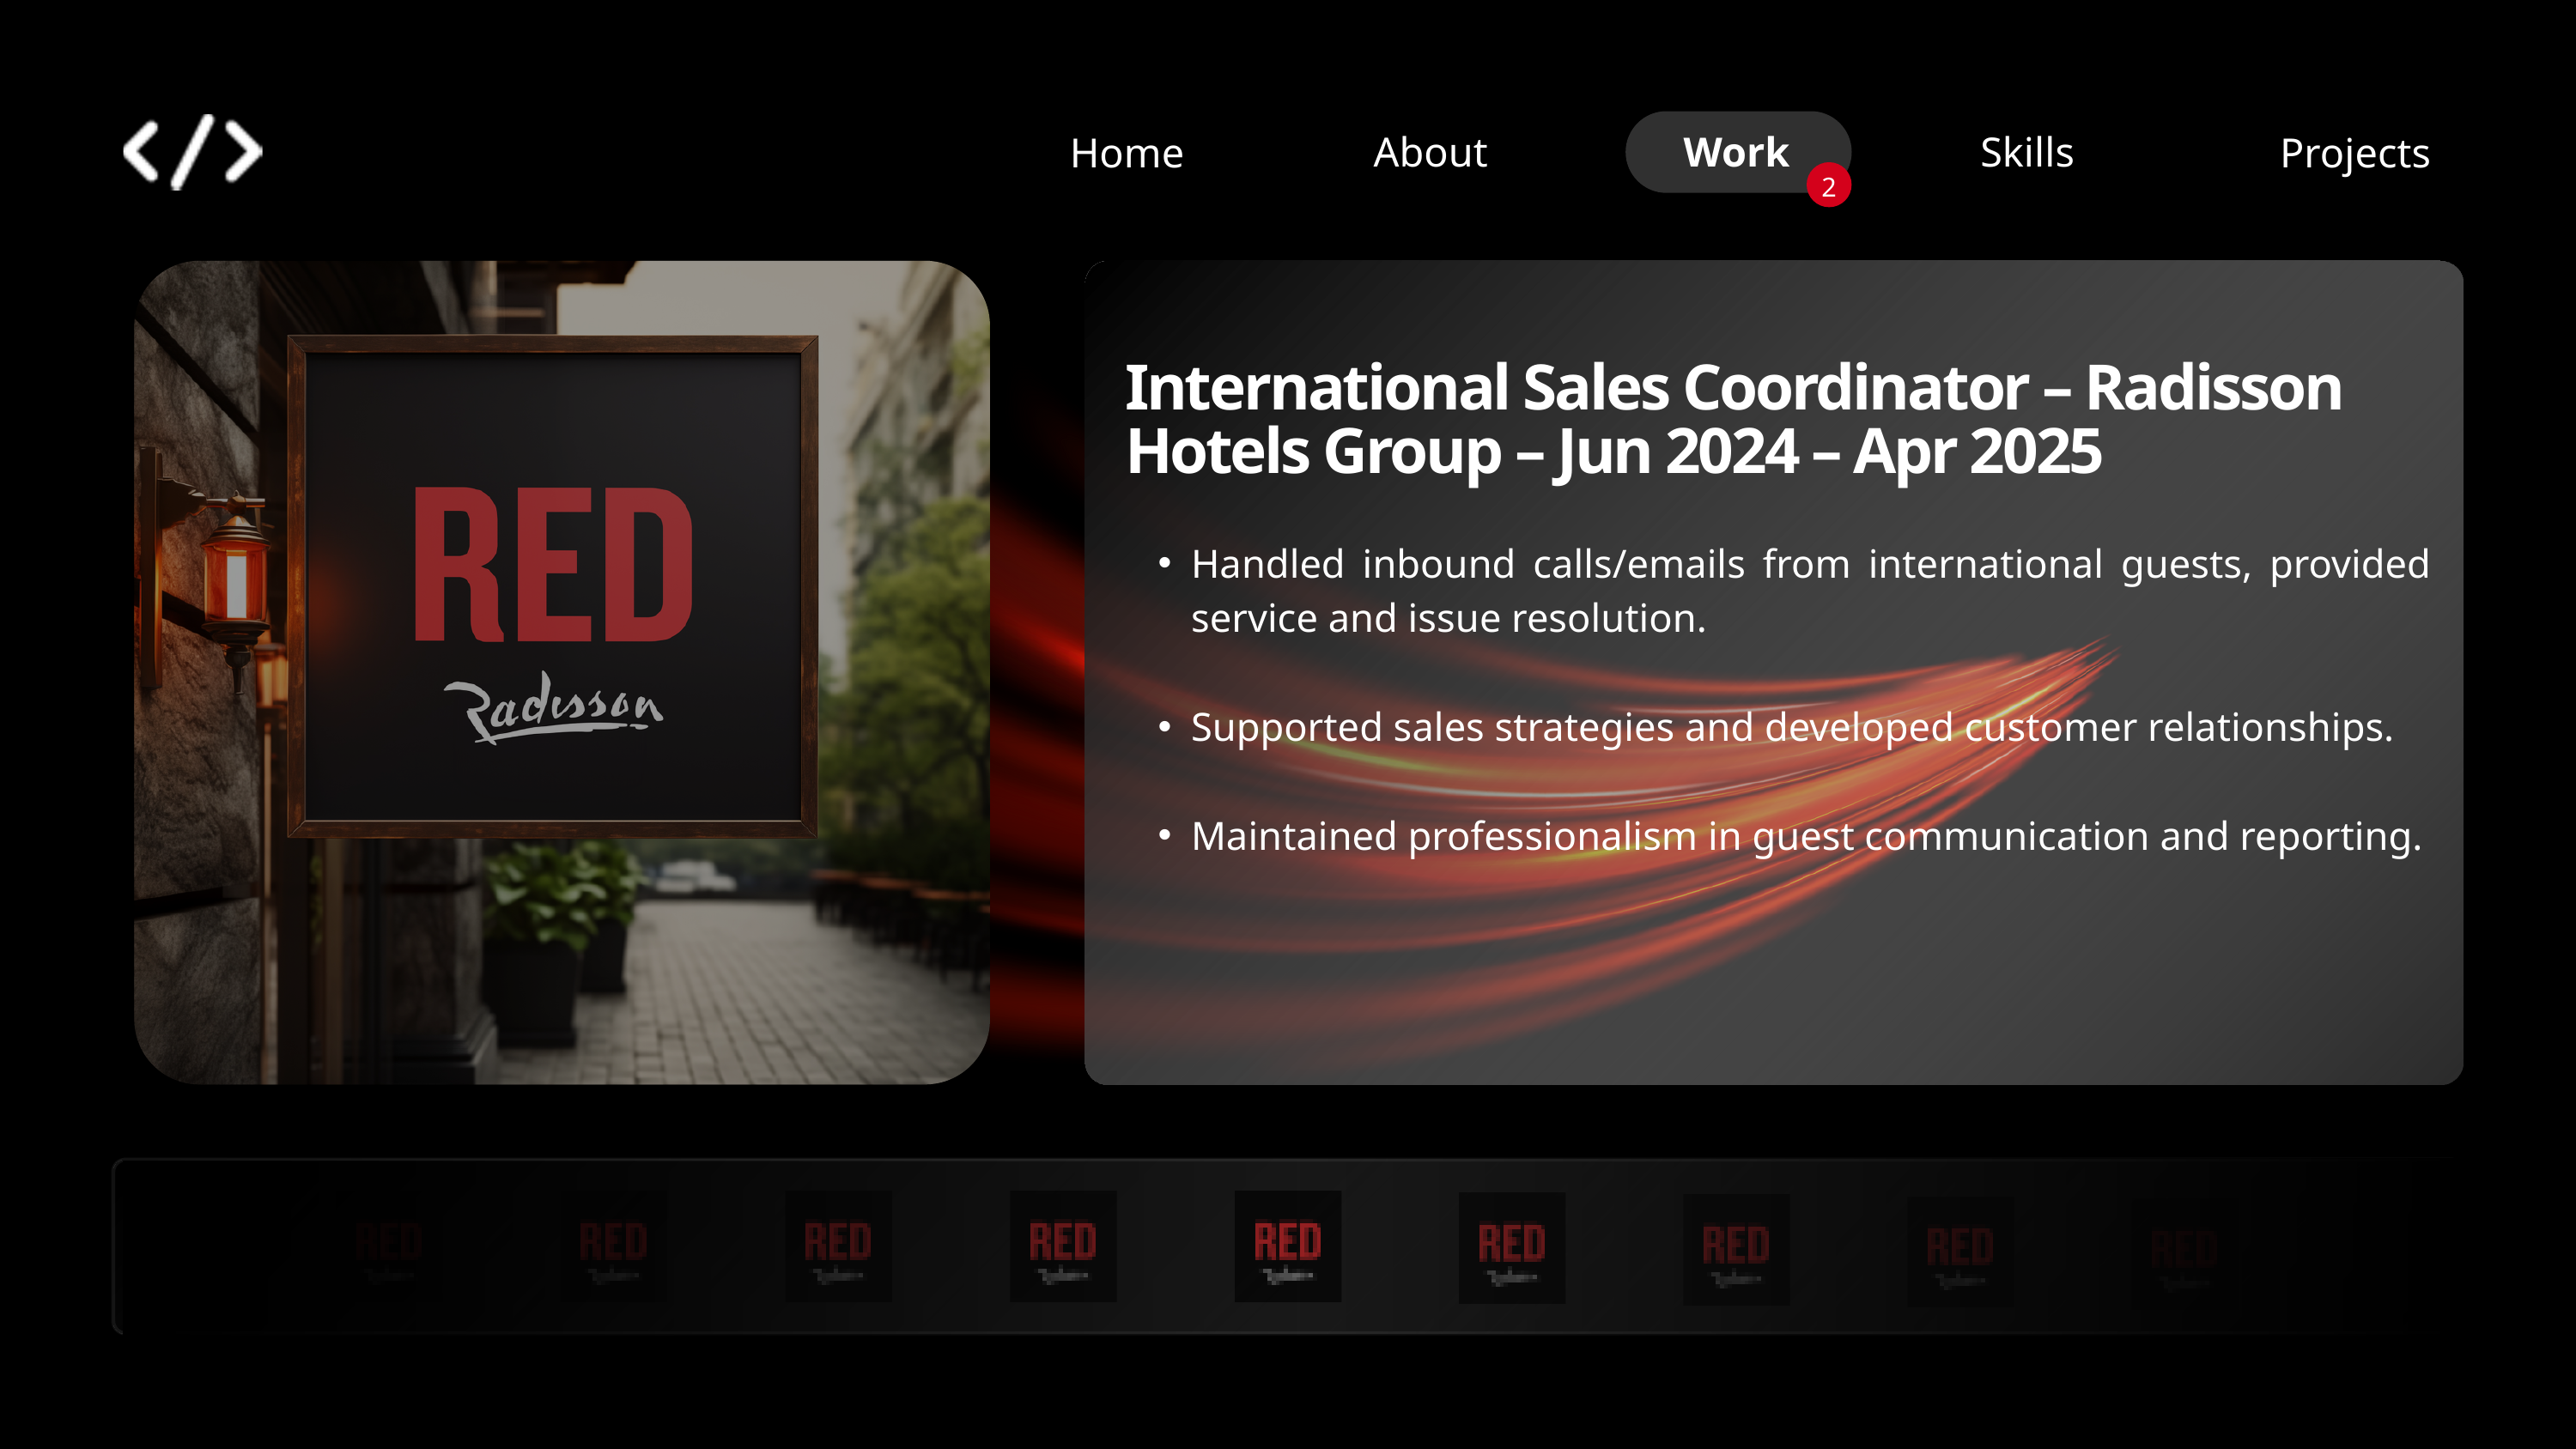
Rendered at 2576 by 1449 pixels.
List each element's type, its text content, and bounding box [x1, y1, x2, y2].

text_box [1297, 1157, 2474, 1337]
text_box Projects [2257, 119, 2432, 177]
text_box Home [1058, 119, 1185, 177]
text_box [112, 1159, 124, 1334]
text_box Skills [1966, 118, 2075, 176]
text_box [134, 260, 991, 1085]
text_box [0, 0, 2576, 1449]
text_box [123, 1160, 1294, 1339]
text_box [1084, 260, 2464, 1085]
text_box About [1366, 118, 1495, 176]
text_box [123, 114, 263, 191]
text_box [1625, 111, 1852, 208]
